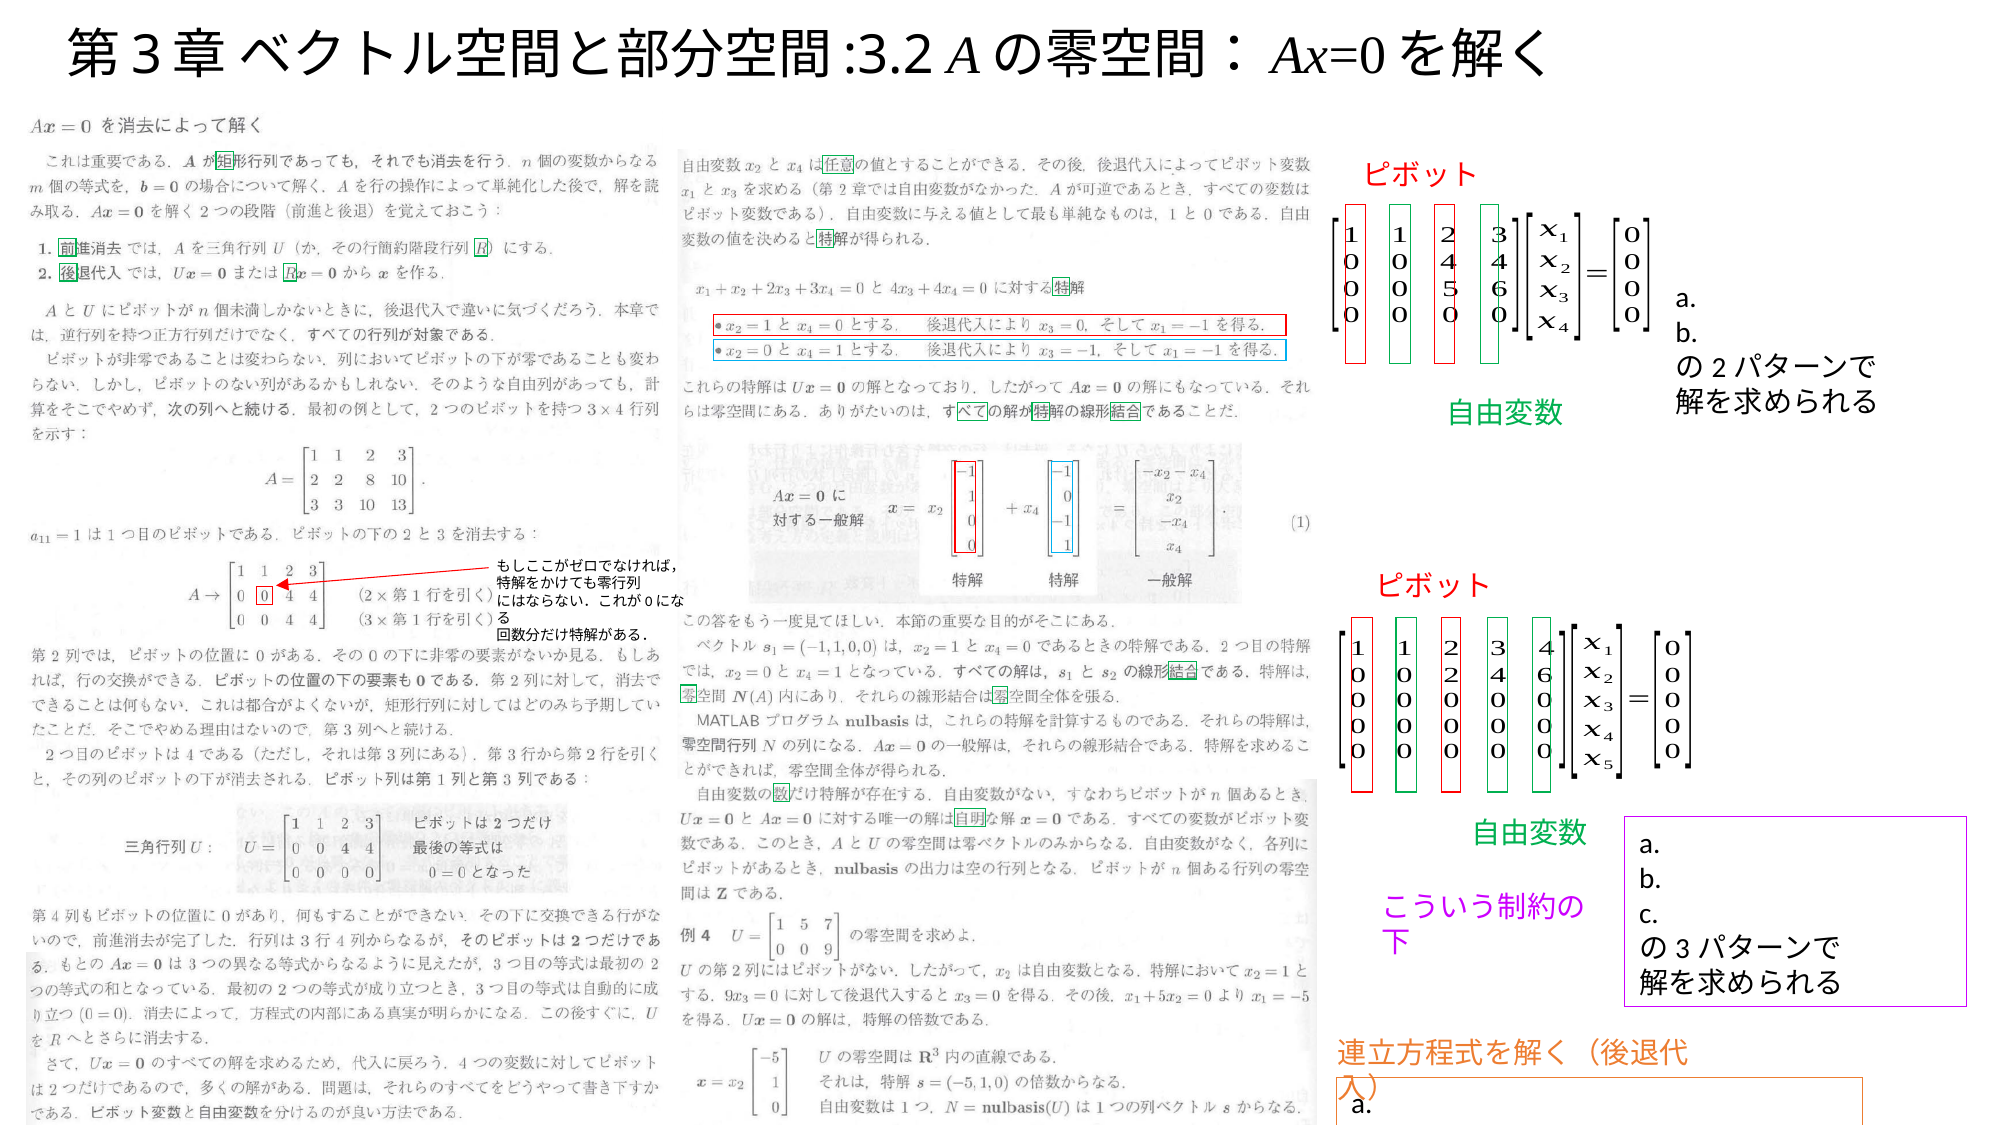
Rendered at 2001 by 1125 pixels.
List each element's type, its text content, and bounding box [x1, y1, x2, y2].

text_box 自由変数 [1410, 387, 1600, 437]
text_box [1351, 616, 1373, 793]
picture [23, 111, 664, 1125]
picture [677, 149, 1317, 1125]
text_box [1344, 203, 1367, 364]
text_box ピボット [1326, 148, 1516, 199]
text_box 自由変数 [1434, 806, 1625, 857]
text_box [1479, 203, 1500, 364]
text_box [275, 567, 489, 586]
text_box [1486, 616, 1509, 793]
text_box [1531, 616, 1552, 793]
text_box [1389, 203, 1411, 364]
text_box [1433, 203, 1456, 364]
title 第3章 ベクトル空間と部分空間:3.2 Aの零空間：Ax=0を解く [51, 0, 1863, 112]
text_box [1441, 616, 1461, 793]
text_box ピボット [1339, 560, 1529, 610]
text_box 連立方程式を解く（後退代入） [1323, 1026, 1742, 1112]
text_box こういう制約の下 [1366, 881, 1625, 966]
text_box もしここがゼロでなければ， 特解をかけても零行列 にはならない．これが0になる 回数分だけ特解がある． [663, 549, 677, 652]
text_box [1395, 616, 1417, 793]
